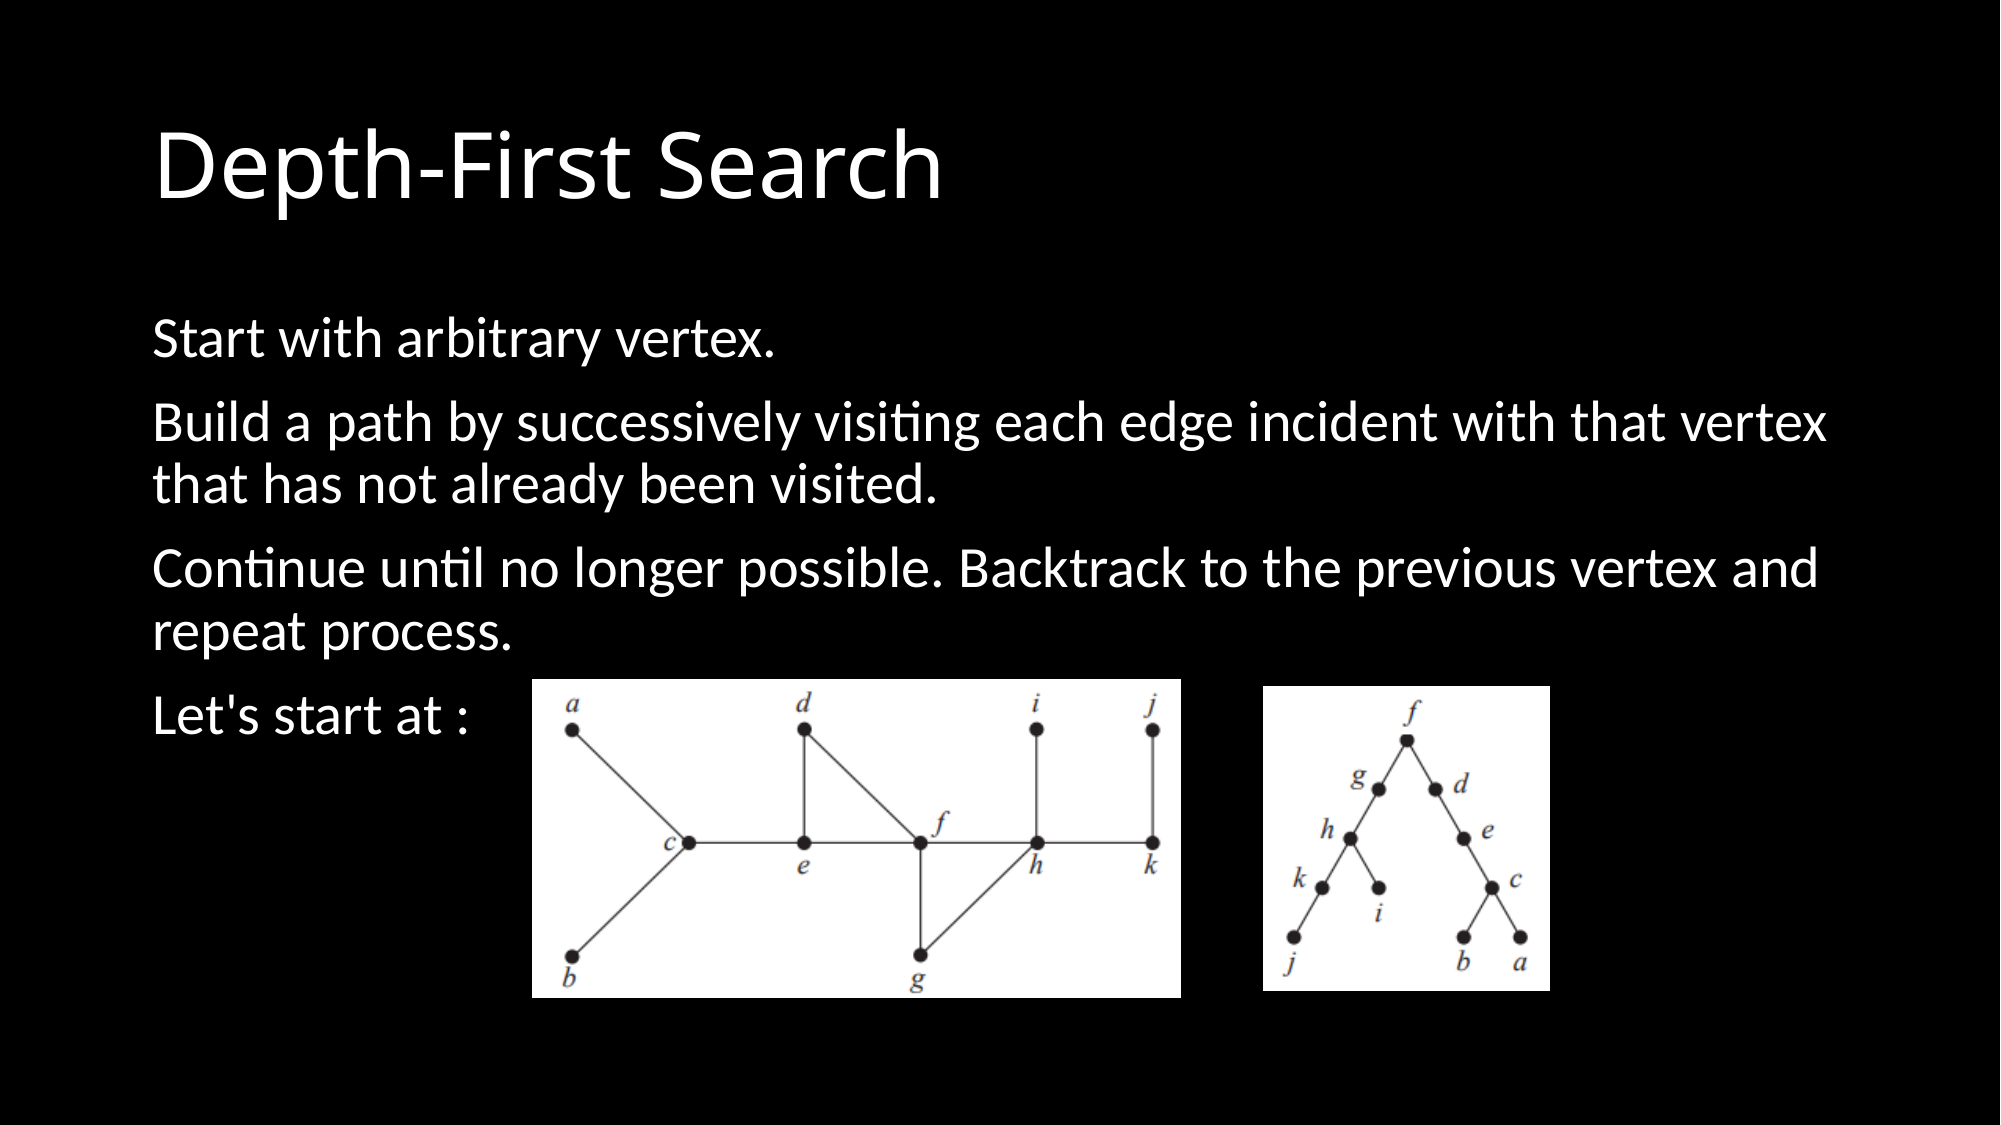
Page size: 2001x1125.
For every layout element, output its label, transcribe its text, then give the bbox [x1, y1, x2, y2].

title Depth-First Search [137, 59, 1863, 278]
picture [1263, 686, 1550, 991]
picture [532, 679, 1181, 998]
